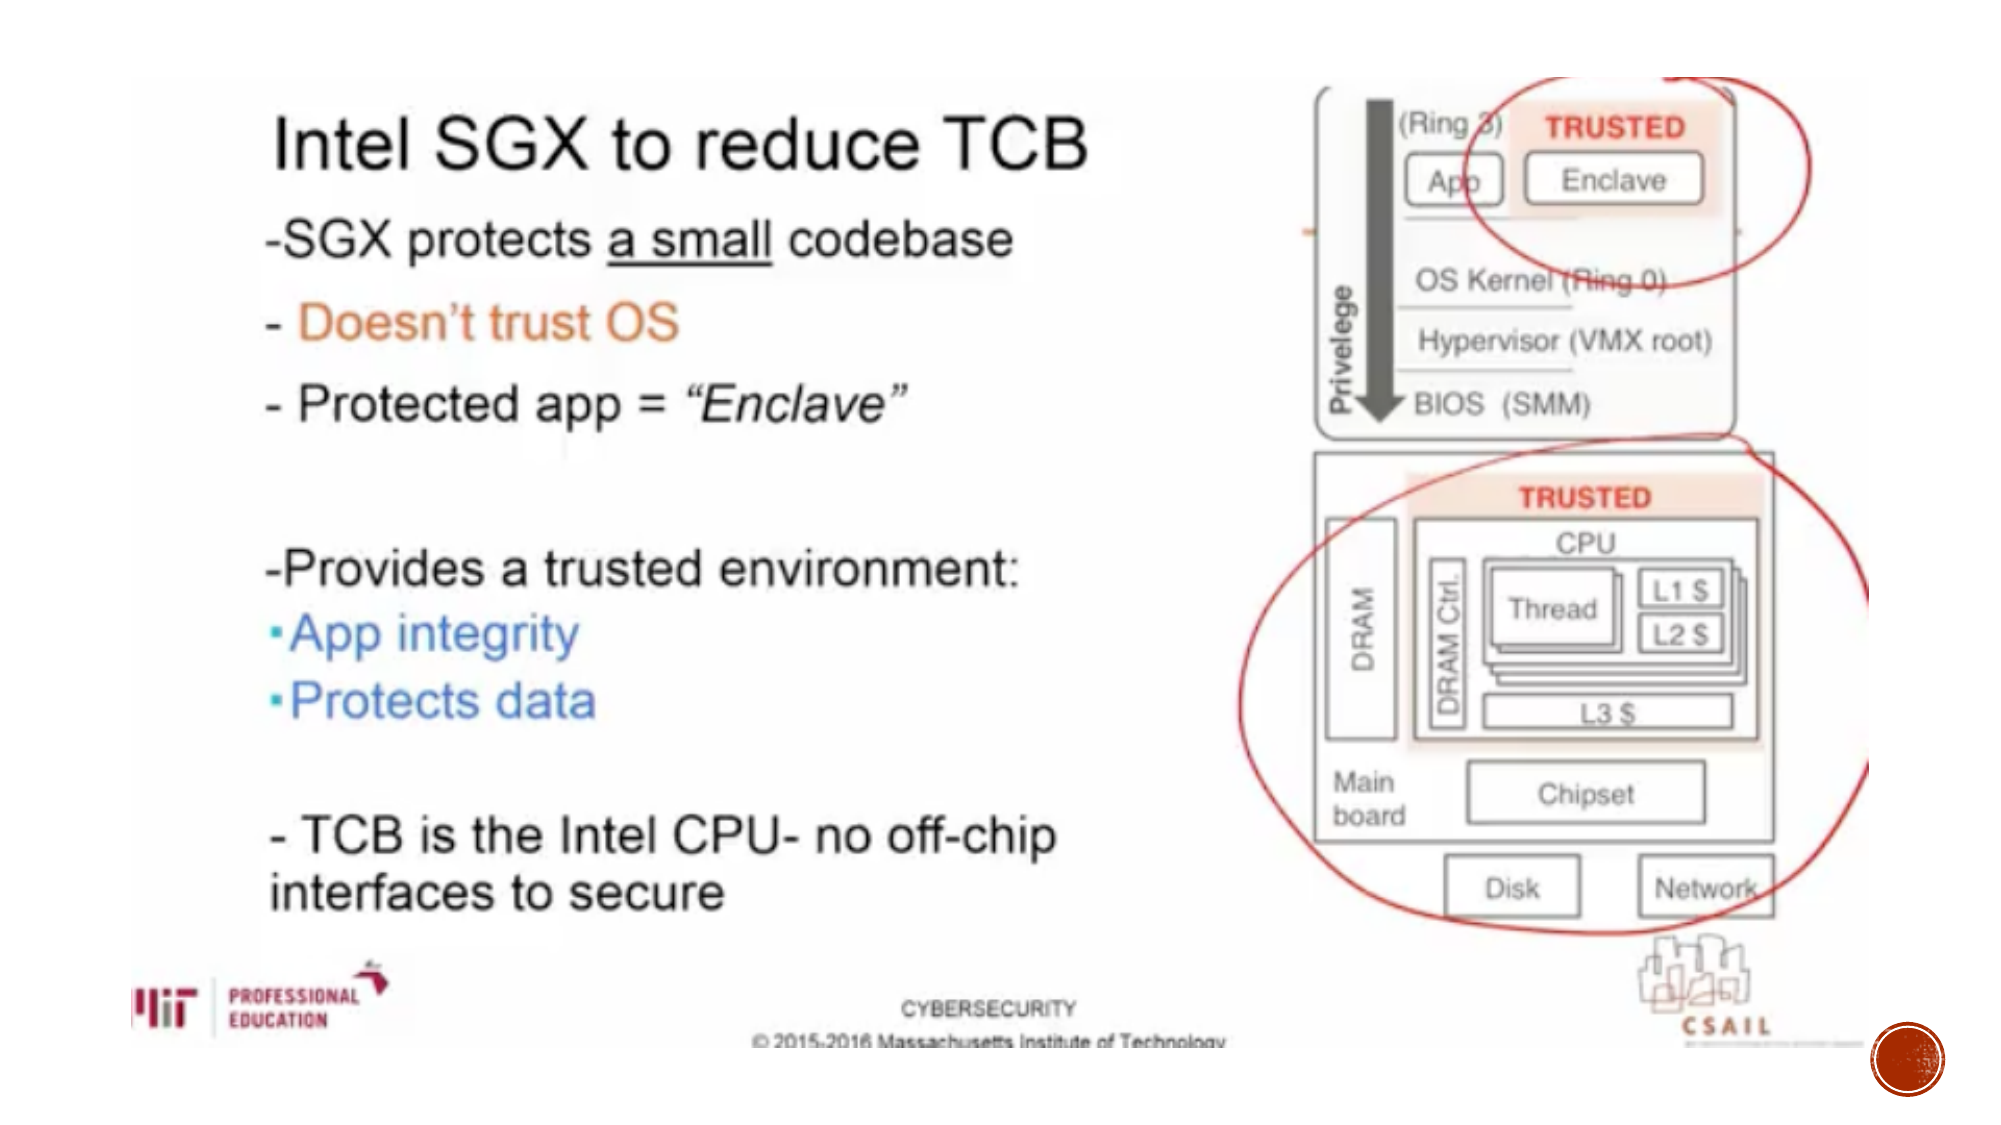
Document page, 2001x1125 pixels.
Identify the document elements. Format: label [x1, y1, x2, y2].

picture [131, 77, 1869, 1048]
